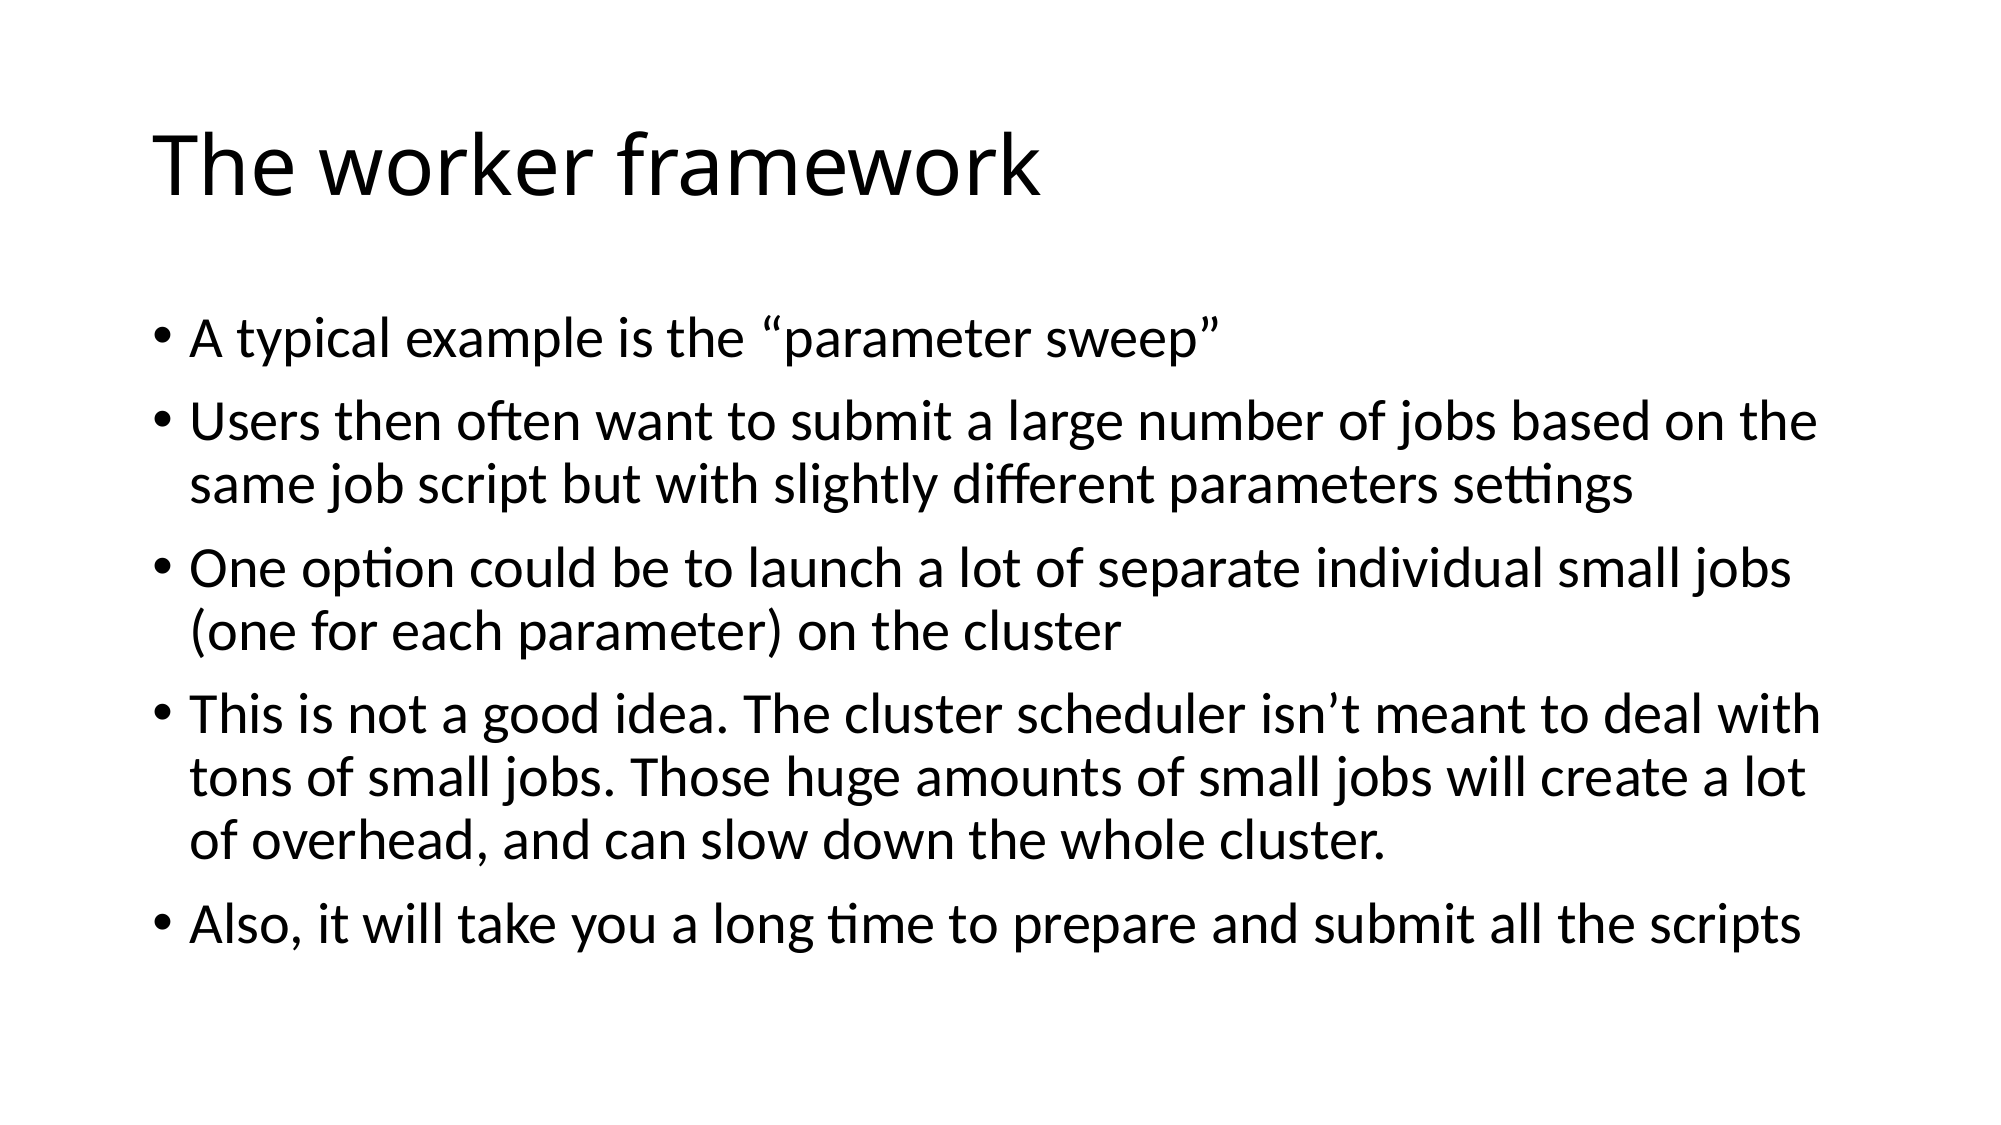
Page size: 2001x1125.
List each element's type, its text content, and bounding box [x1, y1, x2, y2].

title The worker framework [137, 59, 1863, 278]
list A typical example is the “parameter sweep” Users then often want to submit a large number of jobs based on the same job script but with slightly different parameters settings One option could be to launch a lot of separate individual small jobs (one for each parameter) on the cluster This is not a good idea. The cluster scheduler isn’t meant to deal with tons of small jobs. Those huge amounts of small jobs will create a lot of overhead, and can slow down the whole cluster. Also, it will take you a long time to prepare and submit all the scripts [137, 299, 1863, 1125]
